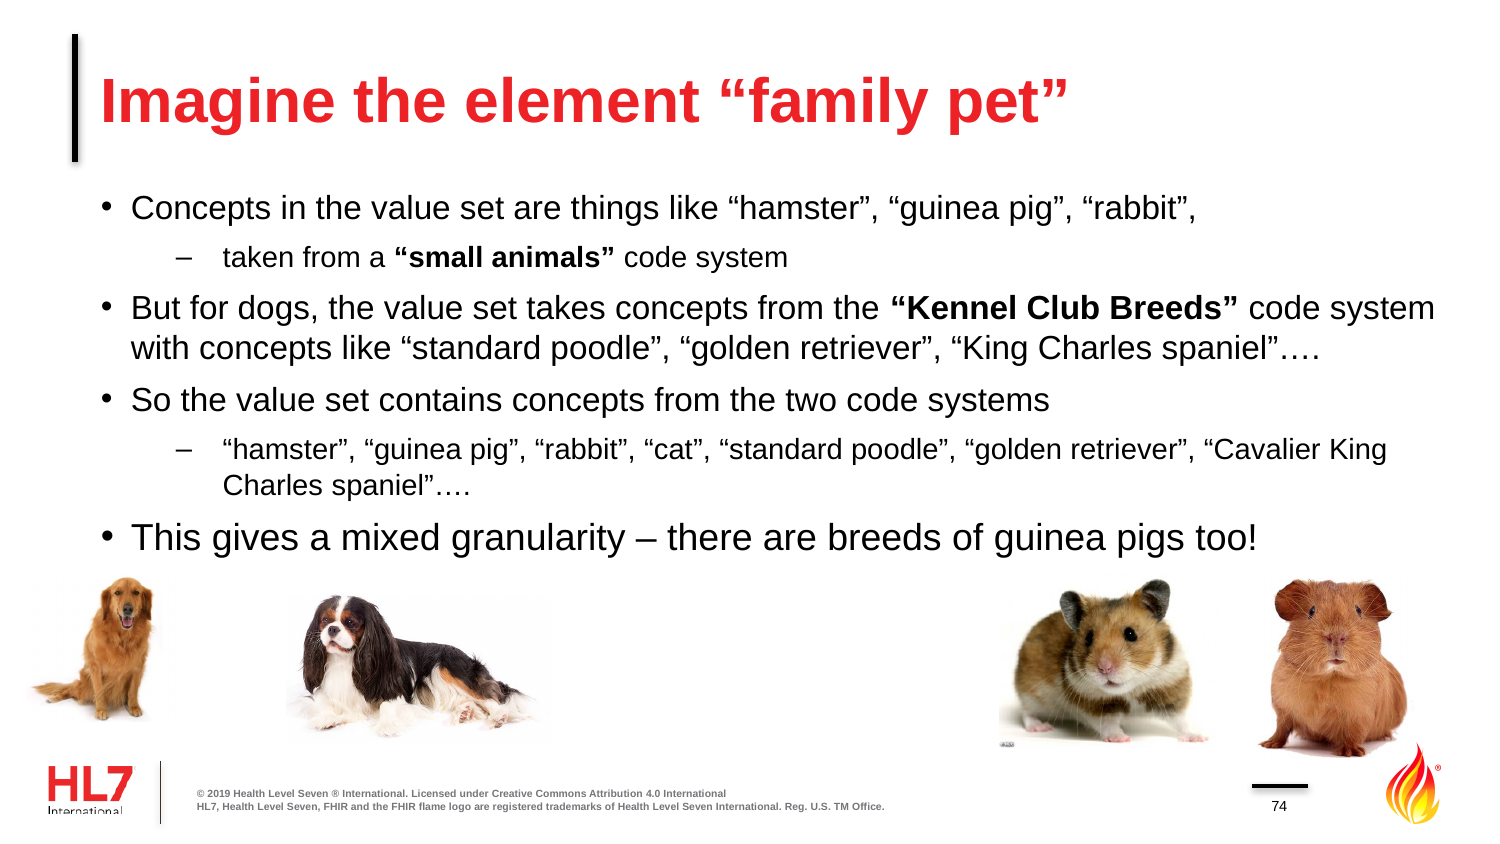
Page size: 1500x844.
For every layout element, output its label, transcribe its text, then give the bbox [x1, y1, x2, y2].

picture [26, 575, 198, 722]
list Concepts in the value set are things like “hamster”, “guinea pig”, “rabbit”, taken from a “small animals” code system But for dogs, the value set takes concepts from the “Kennel Club Breeds” code system with concepts like “standard poodle”, “golden retriever”, “King Charles spaniel”…. So the value set contains concepts from the two code systems “hamster”, “guinea pig”, “rabbit”, “cat”, “standard poodle”, “golden retriever”, “Cavalier King Charles spaniel”…. This gives a mixed granularity – there are breeds of guinea pigs too! [100, 186, 1451, 740]
picture [999, 574, 1221, 748]
slide_number 74 [1257, 788, 1302, 815]
picture [1256, 578, 1441, 824]
picture [286, 594, 551, 743]
footer © 2019 Health Level Seven ® International. Licensed under Creative Commons Attribution 4.0 International HL7, Health Level Seven, FHIR and the FHIR flame logo are registered trademarks of Health Level Seven International. Reg. U.S. TM Office. [196, 786, 941, 813]
title Imagine the element “family pet” [100, 33, 1451, 163]
